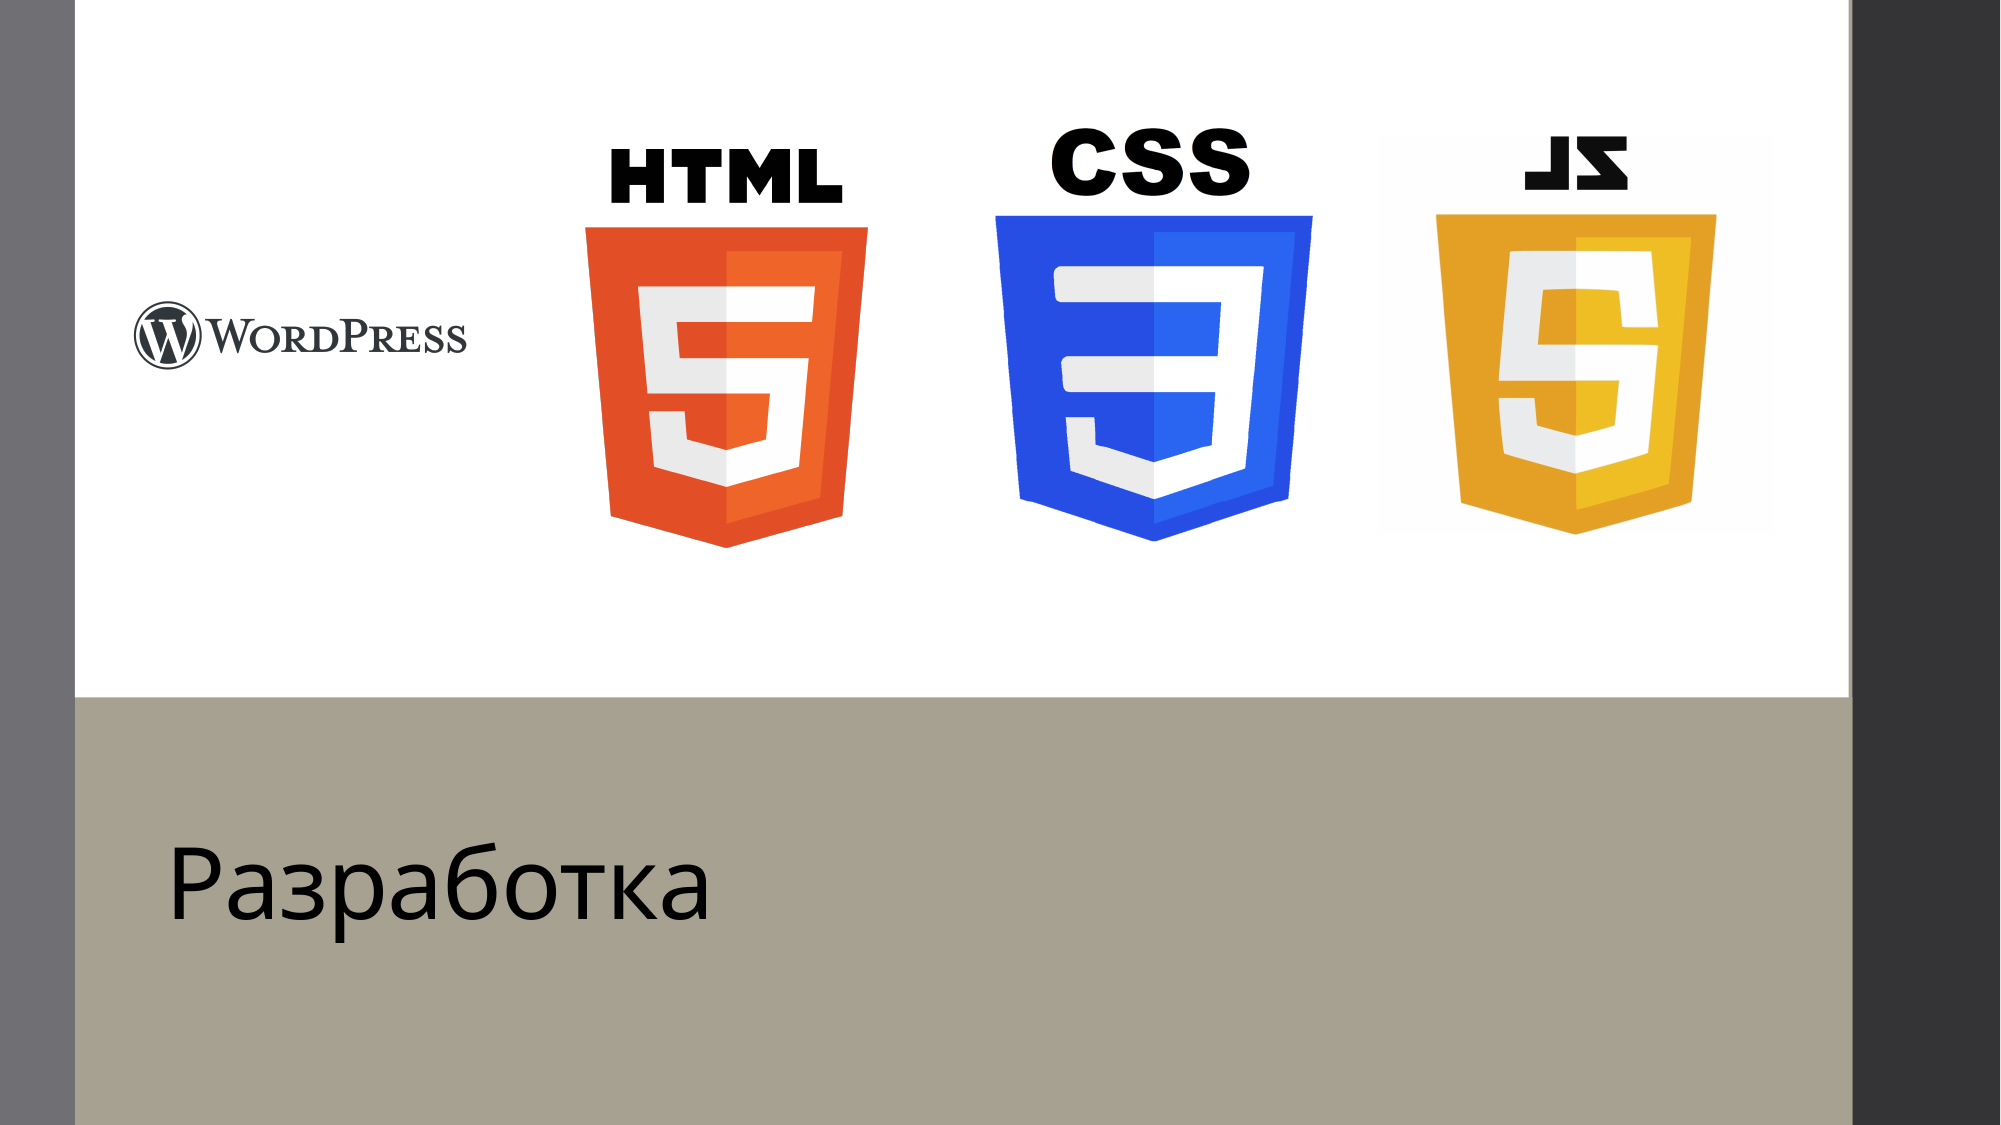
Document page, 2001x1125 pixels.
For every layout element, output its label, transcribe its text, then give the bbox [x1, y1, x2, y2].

text_box [76, 696, 1854, 1125]
text_box [0, 0, 76, 1125]
title Разработка [150, 758, 1754, 948]
text_box [74, 0, 1850, 698]
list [100, 267, 500, 404]
picture [527, 149, 926, 548]
picture [1377, 136, 1776, 535]
picture [979, 115, 1329, 557]
